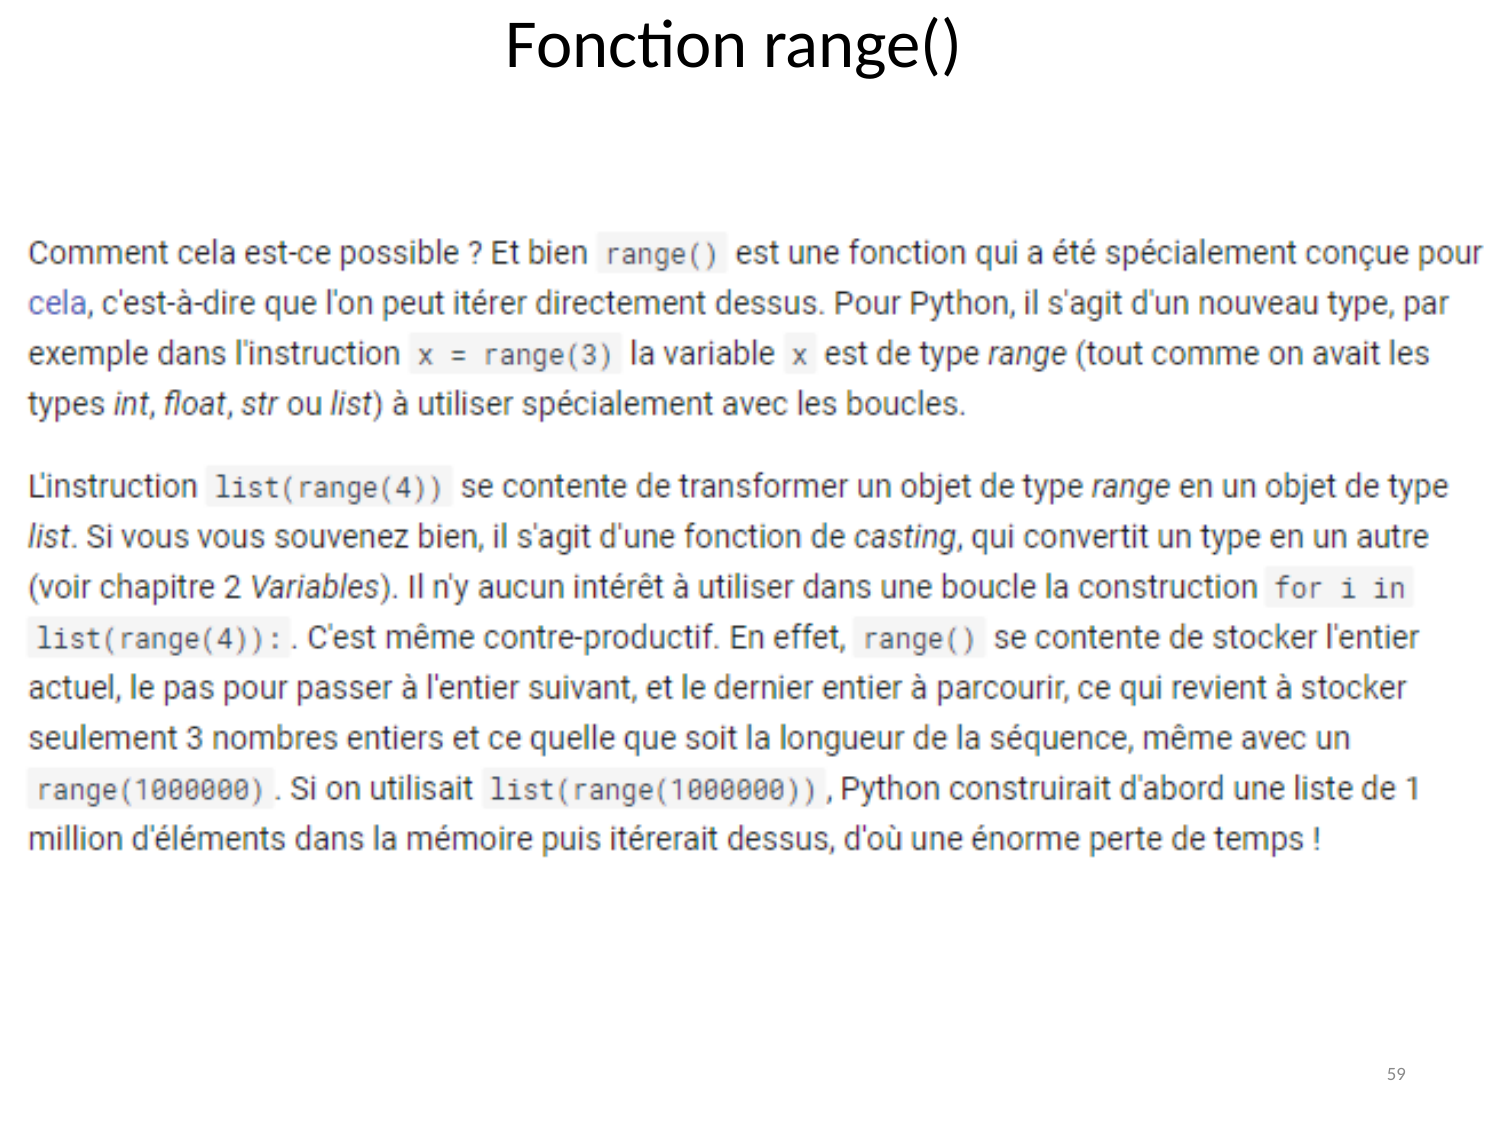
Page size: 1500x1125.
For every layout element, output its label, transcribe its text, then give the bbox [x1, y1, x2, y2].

text_box 59 [1083, 1042, 1421, 1103]
title Fonction range() [86, 0, 1381, 98]
picture [6, 205, 1500, 917]
